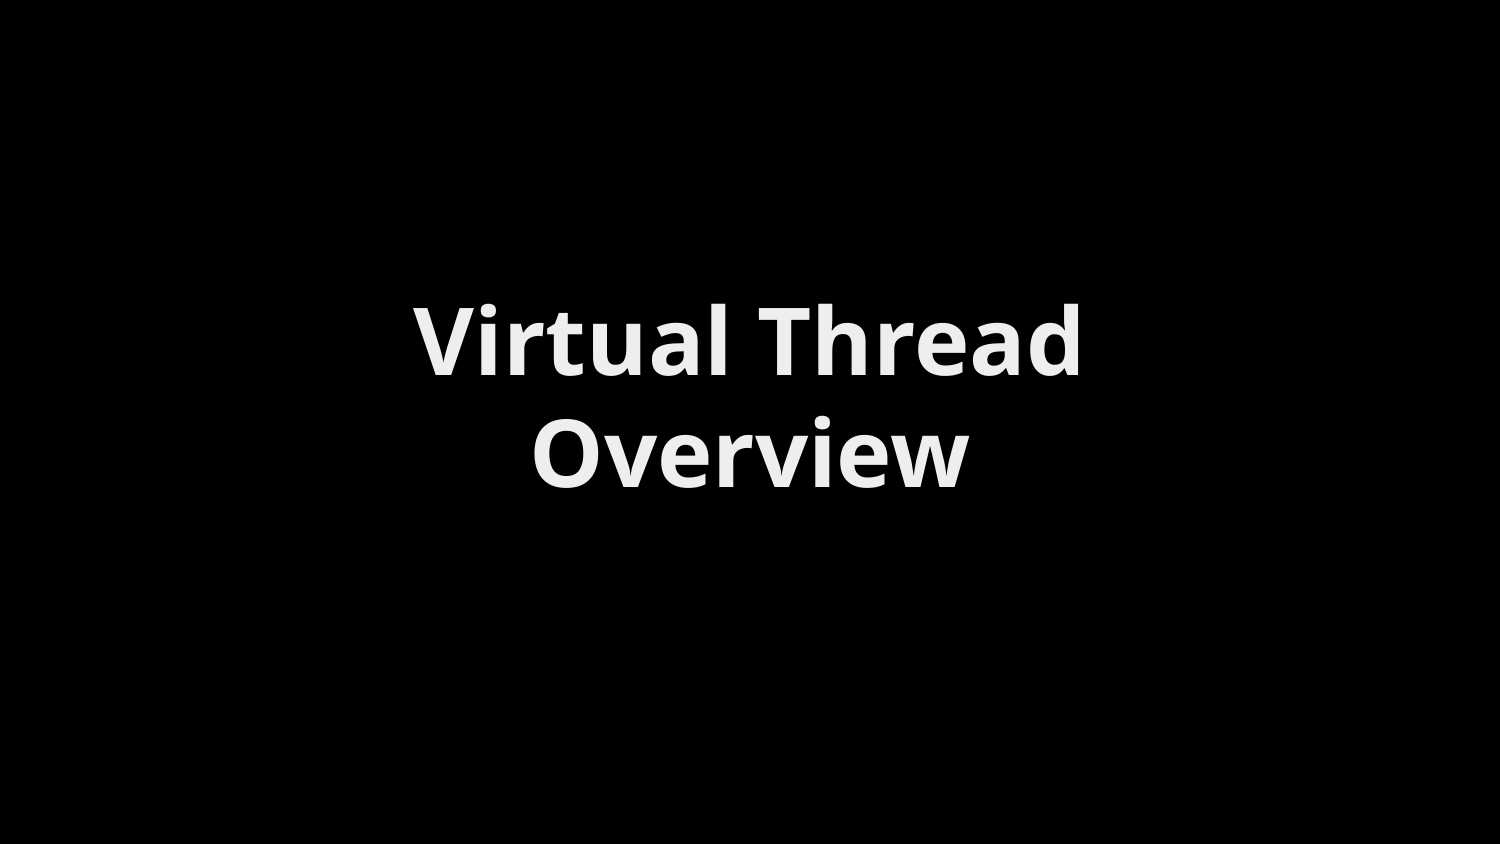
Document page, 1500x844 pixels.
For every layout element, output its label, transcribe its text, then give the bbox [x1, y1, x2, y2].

text_box Virtual Thread Overview [53, 266, 1447, 578]
